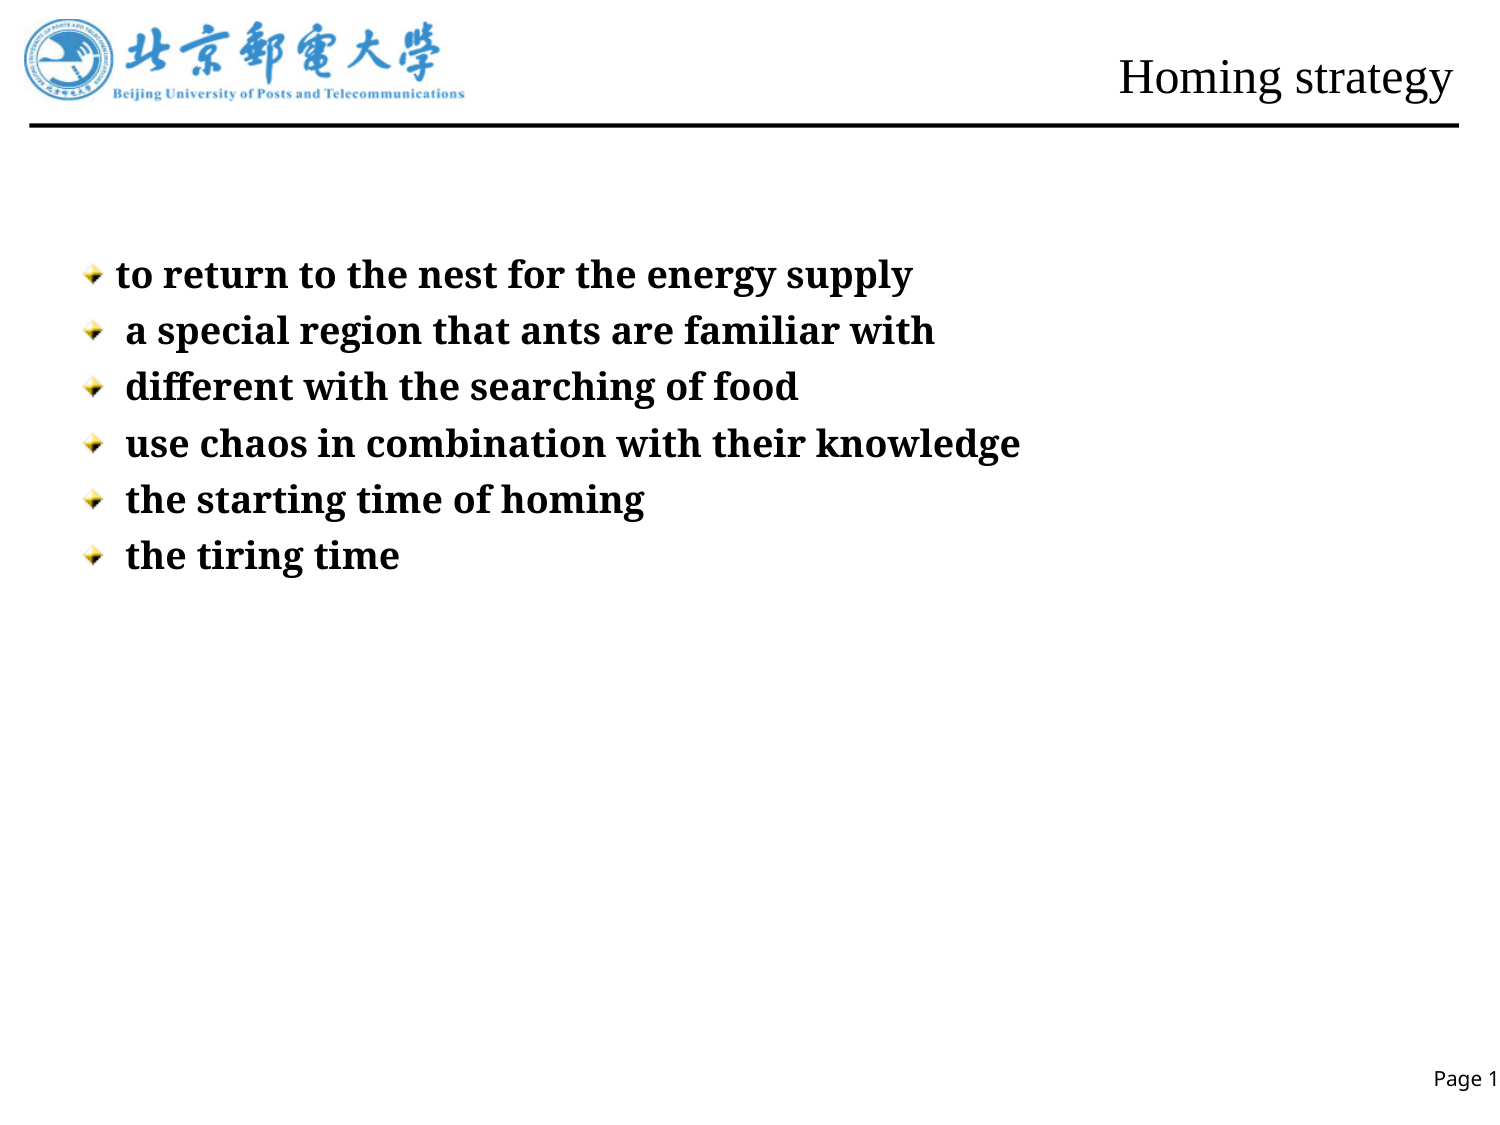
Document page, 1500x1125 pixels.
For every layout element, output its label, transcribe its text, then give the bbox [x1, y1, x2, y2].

picture [79, 429, 106, 456]
picture [79, 316, 106, 343]
title Homing strategy [530, 16, 1469, 130]
picture [79, 372, 106, 400]
picture [79, 260, 106, 287]
picture [79, 541, 106, 568]
picture [79, 485, 106, 512]
picture [23, 19, 467, 102]
text_box to return to the nest for the energy supply a special region that ants are familiar with different with the searching of food use chaos in combination with their knowledge the starting time of homing the tiring time [64, 243, 1282, 585]
